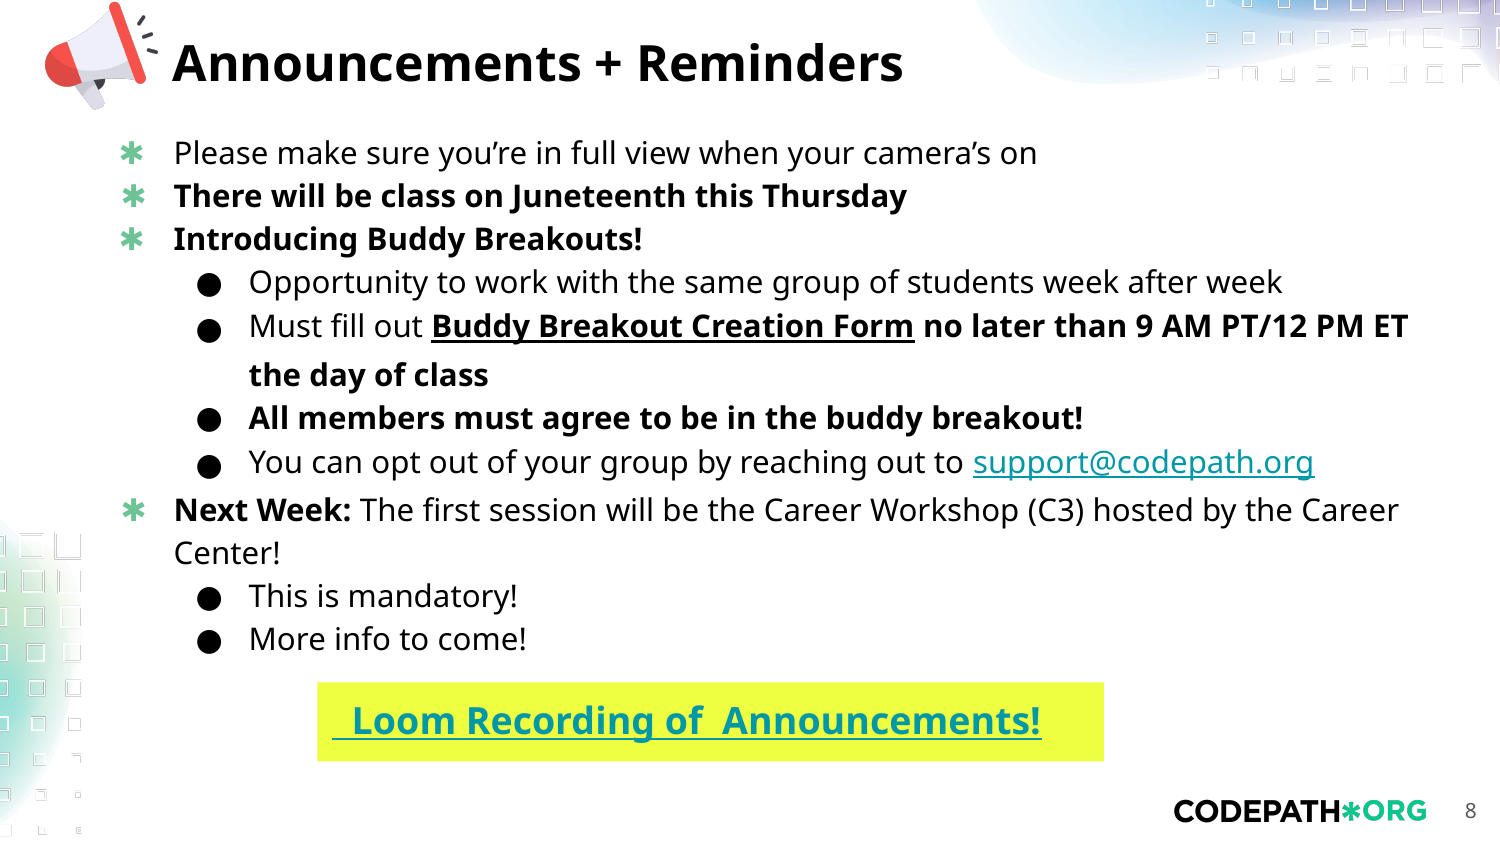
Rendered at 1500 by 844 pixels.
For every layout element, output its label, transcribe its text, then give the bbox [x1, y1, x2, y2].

picture [0, 451, 166, 844]
picture [950, 0, 1500, 96]
slide_number ‹#› [1401, 786, 1492, 837]
title Announcements + Reminders [163, 16, 1398, 84]
picture [45, 0, 158, 112]
text_box Loom Recording of Announcements! [317, 682, 1104, 762]
picture [1173, 799, 1401, 823]
list Please make sure you’re in full view when your camera’s on There will be class on Juneteenth this Thursday Introducing Buddy Breakouts! Opportunity to work with the same group of students week after week Must fill out Buddy Breakout Creation Form no later than 9 AM PT/12 PM ET the day of class All members must agree to be in the buddy breakout! You can opt out of your group by reaching out to support@codepath.org Next Week: The first session will be the Career Workshop (C3) hosted by the Career Center! This is mandatory! More info to come! [83, 84, 1472, 699]
